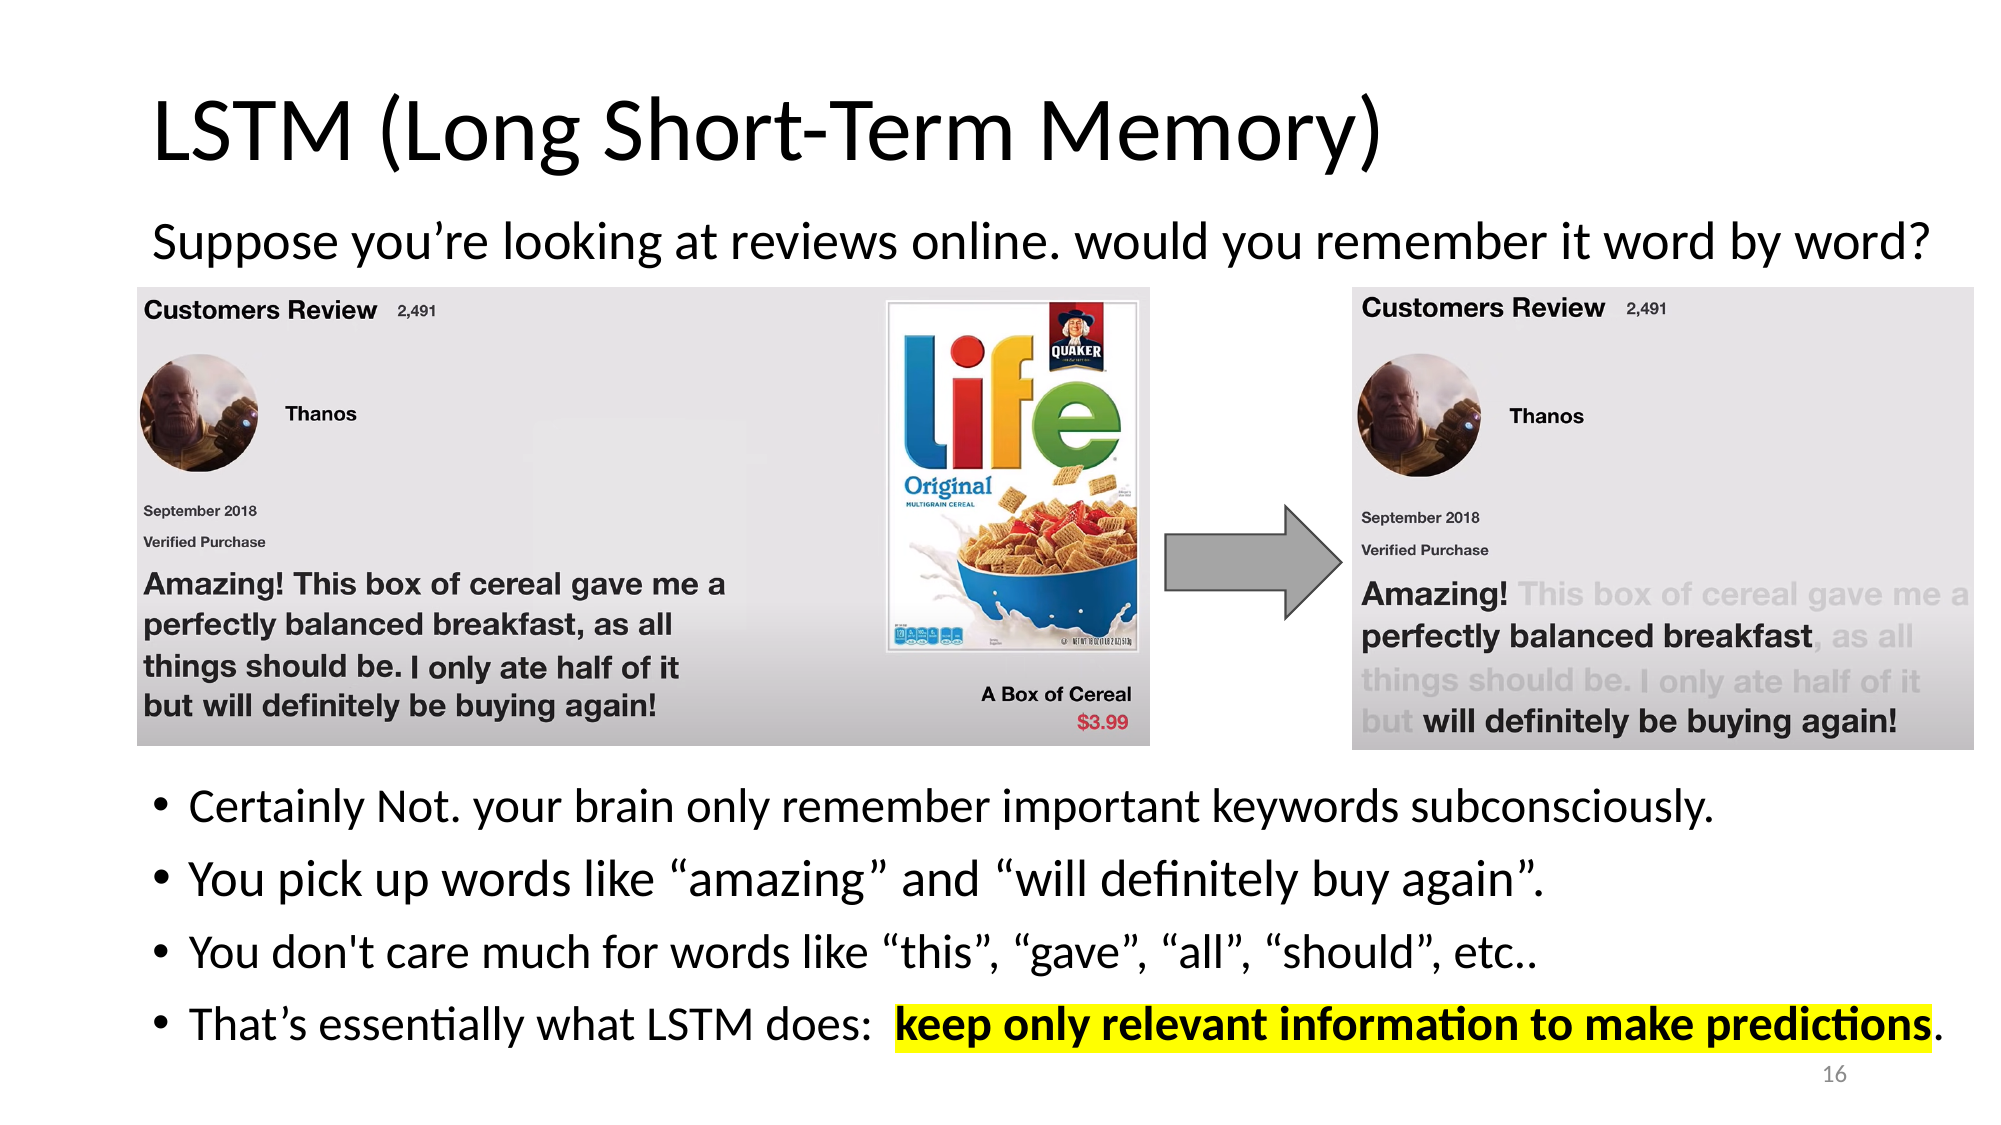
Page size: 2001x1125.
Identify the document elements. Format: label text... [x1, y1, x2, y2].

text_box Certainly Not. your brain only remember important keywords subconsciously. You pick up words like “amazing” and “will definitely buy again”. You don't care much for words like “this”, “gave”, “all”, “should”, etc.. That’s essentially what LSTM does: keep only relevant information to make predictions. [137, 772, 2000, 1105]
picture [1352, 287, 1974, 750]
text_box [1164, 503, 1344, 621]
list Suppose you’re looking at reviews online. would you remember it word by word? [137, 205, 1974, 318]
picture [137, 287, 1150, 746]
title LSTM (Long Short-Term Memory) [137, 22, 1863, 205]
